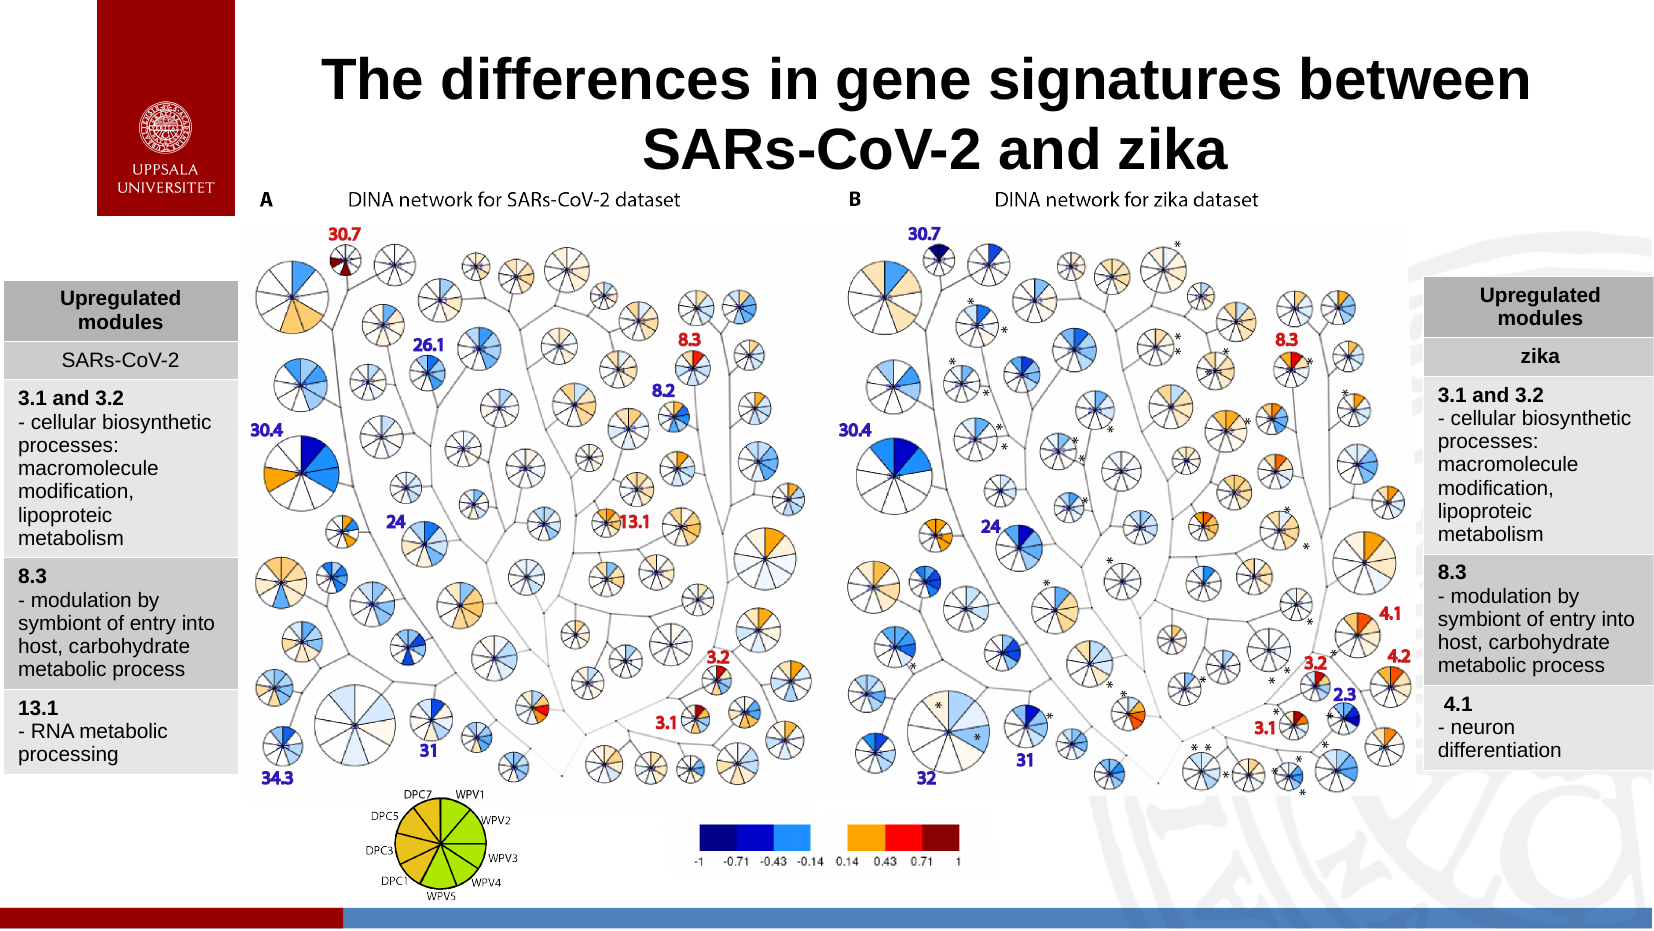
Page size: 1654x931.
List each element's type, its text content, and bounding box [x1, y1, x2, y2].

table_cell 8.3 - modulation by symbiont of entry into host, carbohydrate metabolic process [4, 558, 238, 689]
picture [246, 182, 1416, 903]
table_cell 8.3 - modulation by symbiont of entry into host, carbohydrate metabolic process [1424, 555, 1654, 685]
table_cell 13.1 - RNA metabolic processing [4, 690, 238, 774]
table_header Upregulated modules [4, 281, 238, 341]
table_cell 3.1 and 3.2 - cellular biosynthetic processes: macromolecule modification, lipoproteic metabolism [4, 380, 238, 557]
picture [97, 0, 235, 216]
table_cell SARs-CoV-2 [4, 342, 238, 379]
table_cell 4.1 - neuron differentiation [1424, 686, 1654, 770]
table_cell zika [1424, 338, 1654, 376]
table_header Upregulated modules [1424, 277, 1654, 337]
table_cell 3.1 and 3.2 - cellular biosynthetic processes: macromolecule modification, lipoproteic metabolism [1424, 377, 1654, 554]
text_box The differences in gene signatures between SARs-CoV-2 and zika [288, 35, 1582, 188]
